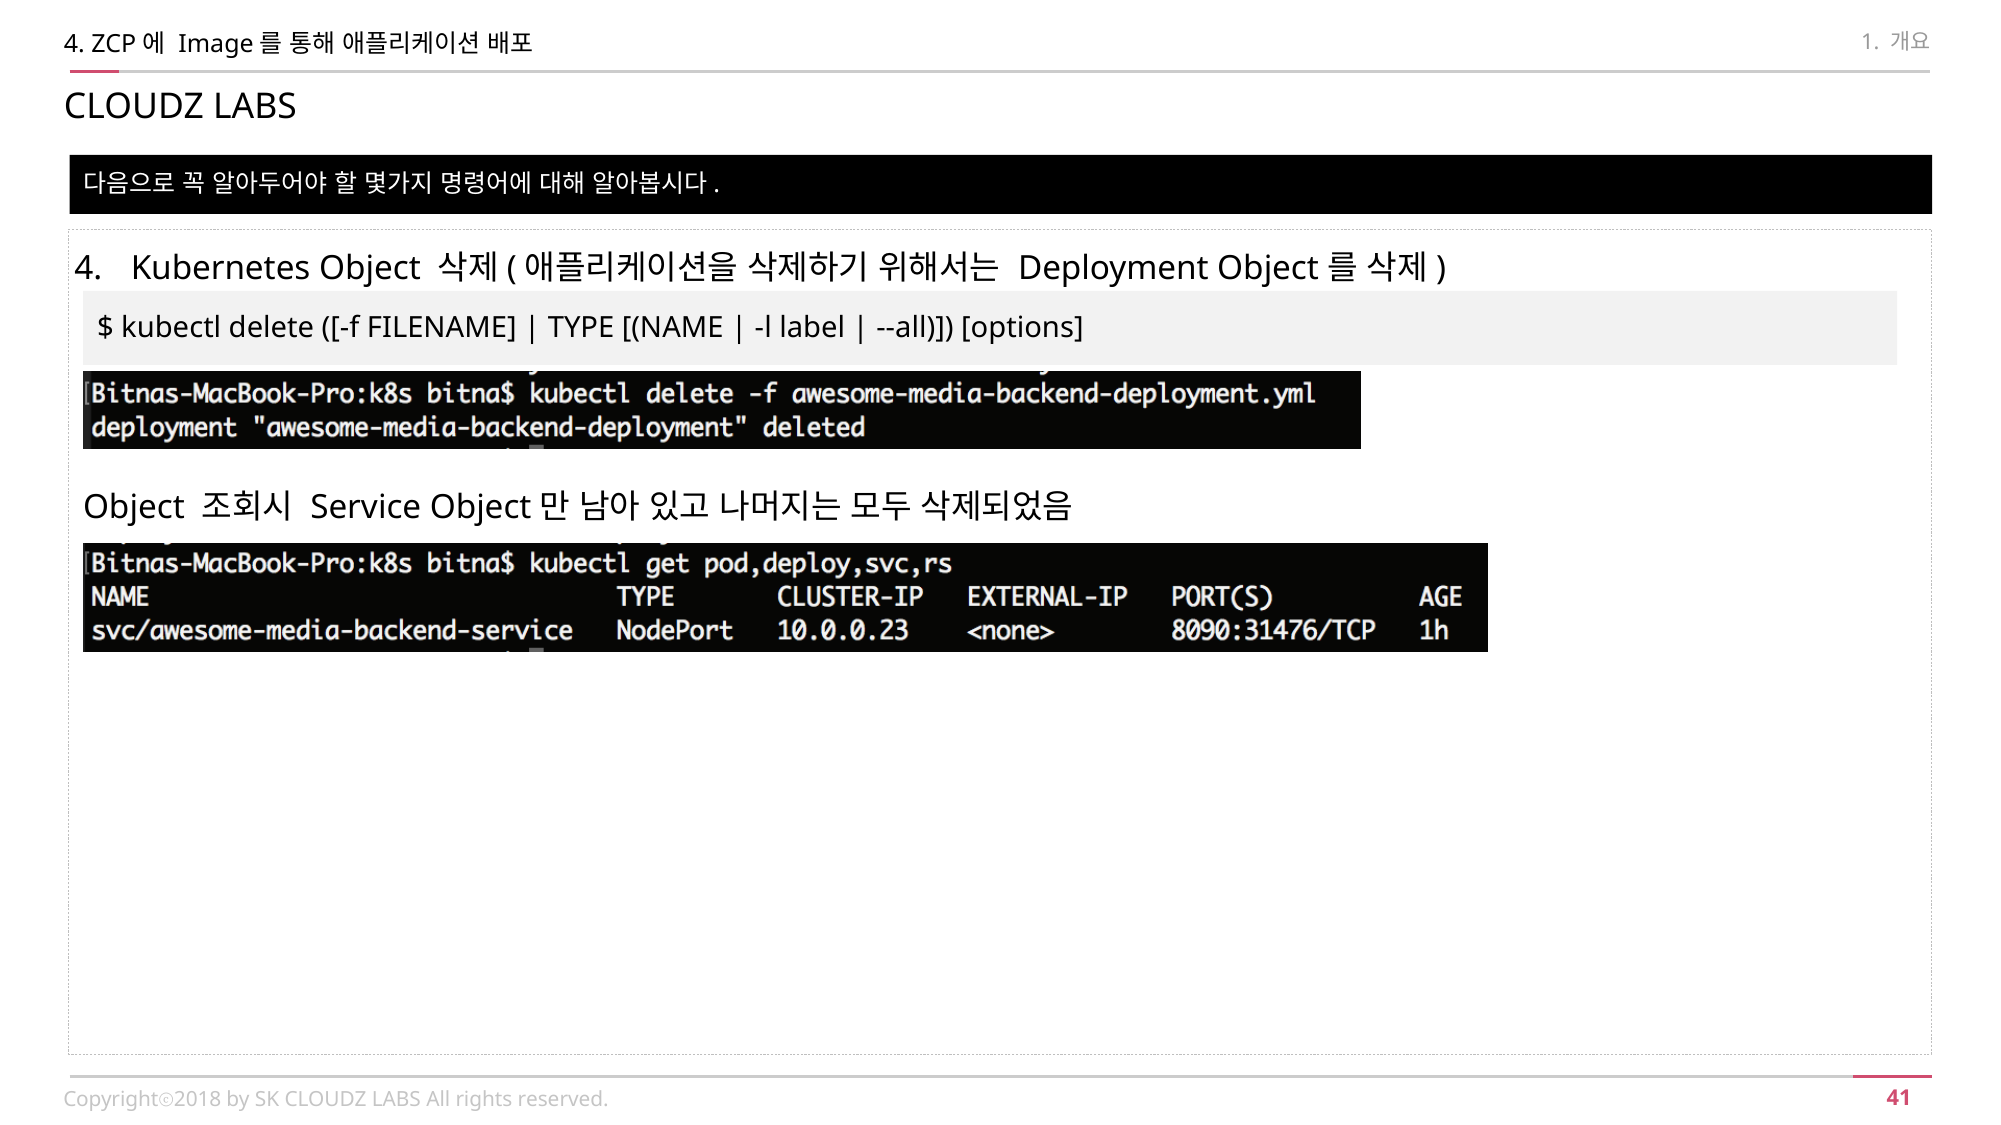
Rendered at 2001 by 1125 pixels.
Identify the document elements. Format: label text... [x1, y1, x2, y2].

list 1. 개요 [1159, 30, 1931, 79]
list 다음으로 꼭 알아두어야 할 몇가지 명령어에 대해 알아봅시다. [69, 154, 1933, 214]
picture [83, 543, 1488, 653]
text_box Kubernetes Object 삭제(애플리케이션을 삭제하기 위해서는 Deployment Object를 삭제) Object 조회시 Service Object만 남아 있고 나머지는 모두 삭제되었음 [59, 238, 1962, 853]
text_box $ kubectl delete ([-f FILENAME] | TYPE [(NAME | -l label | --all)]) [options] [83, 290, 1898, 365]
list 4. ZCP에 Image를 통해 애플리케이션 배포 [50, 30, 1153, 78]
footer Copyrightⓒ2018 by SK CLOUDZ LABS All rights reserved. [48, 1072, 1102, 1124]
list CLOUDZ LABS [50, 79, 1931, 144]
picture [83, 371, 1361, 449]
